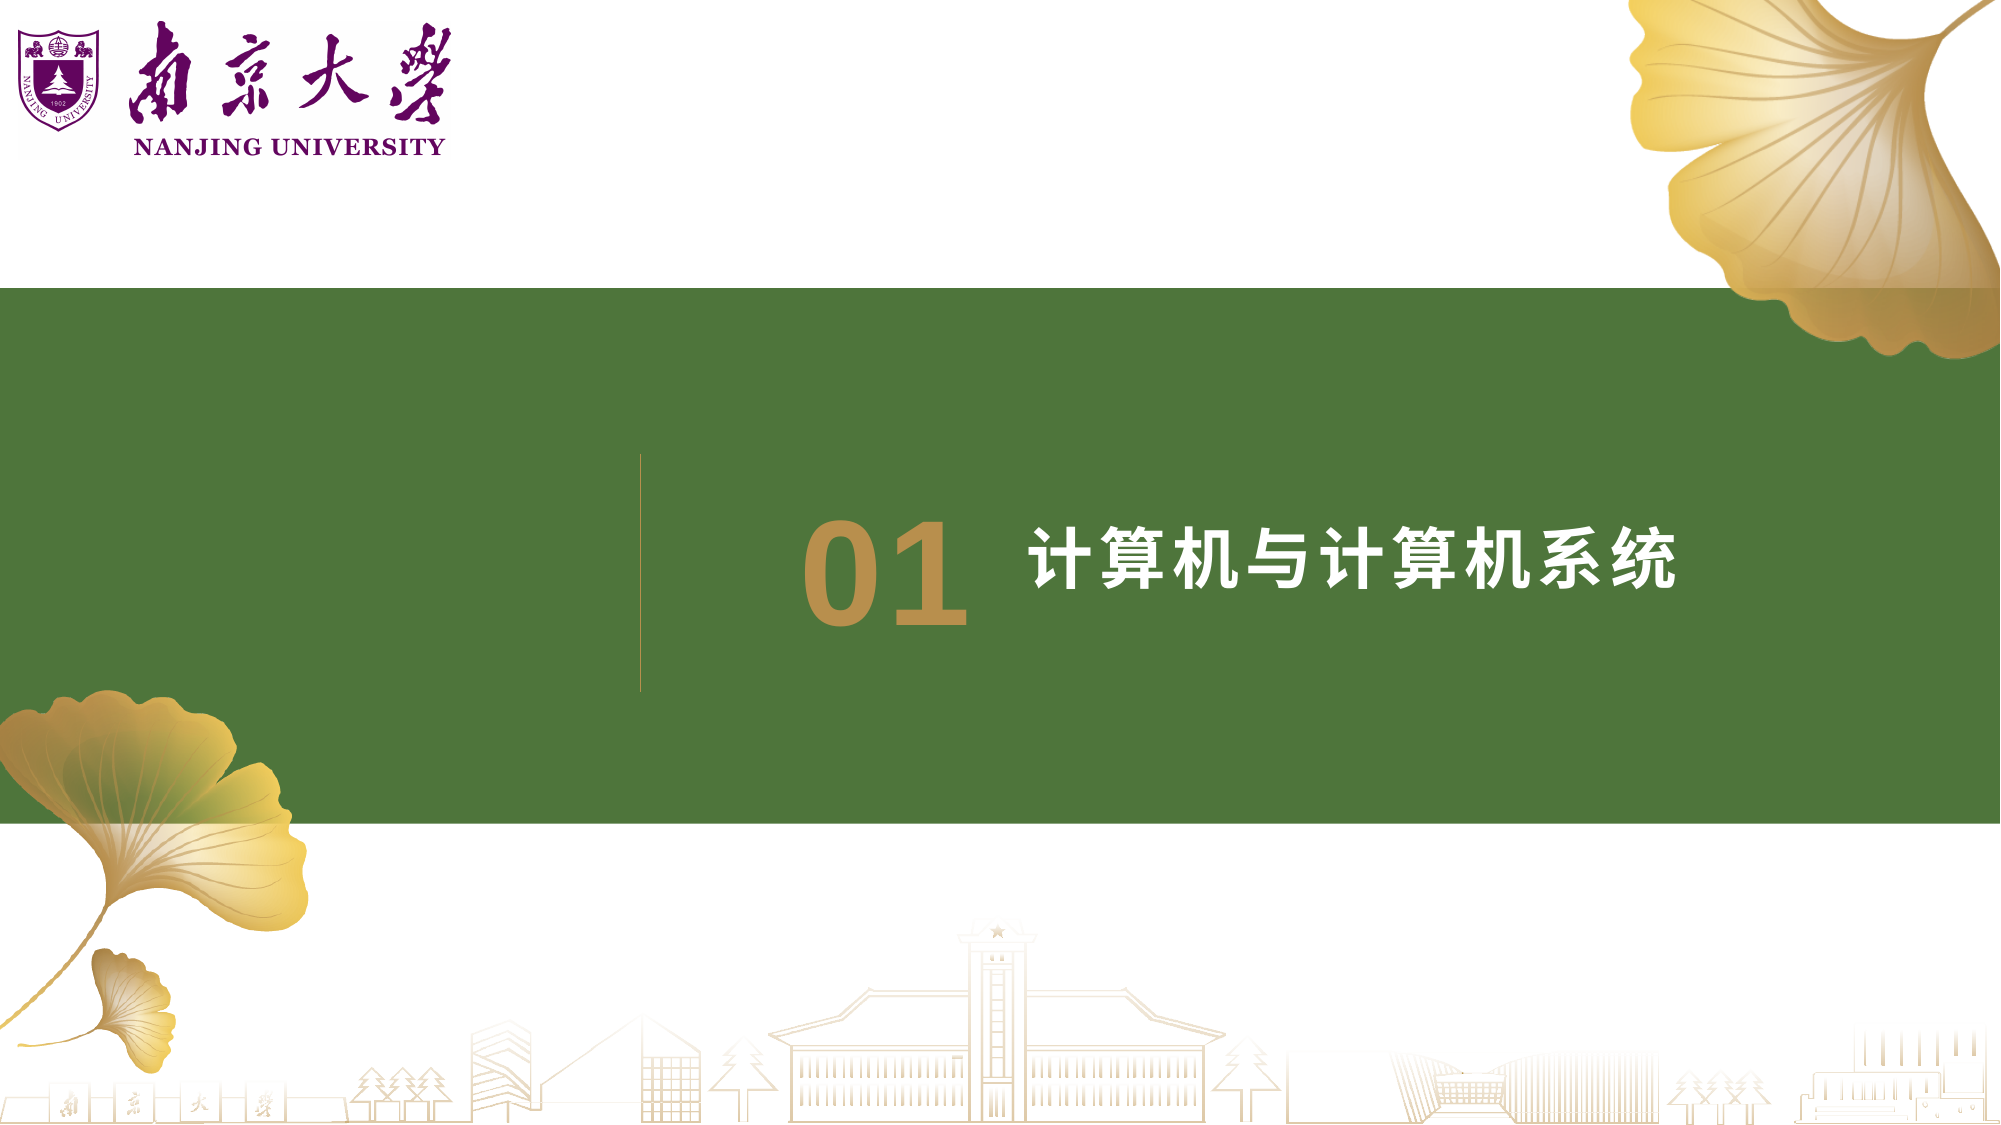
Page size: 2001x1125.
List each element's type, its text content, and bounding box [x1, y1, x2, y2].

picture [18, 21, 451, 160]
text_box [0, 914, 1999, 1125]
text_box 计算机与计算机系统 [1011, 488, 1819, 626]
text_box 01 [763, 463, 1008, 668]
picture [0, 617, 419, 914]
picture [1558, 0, 2000, 460]
text_box [0, 287, 2000, 825]
